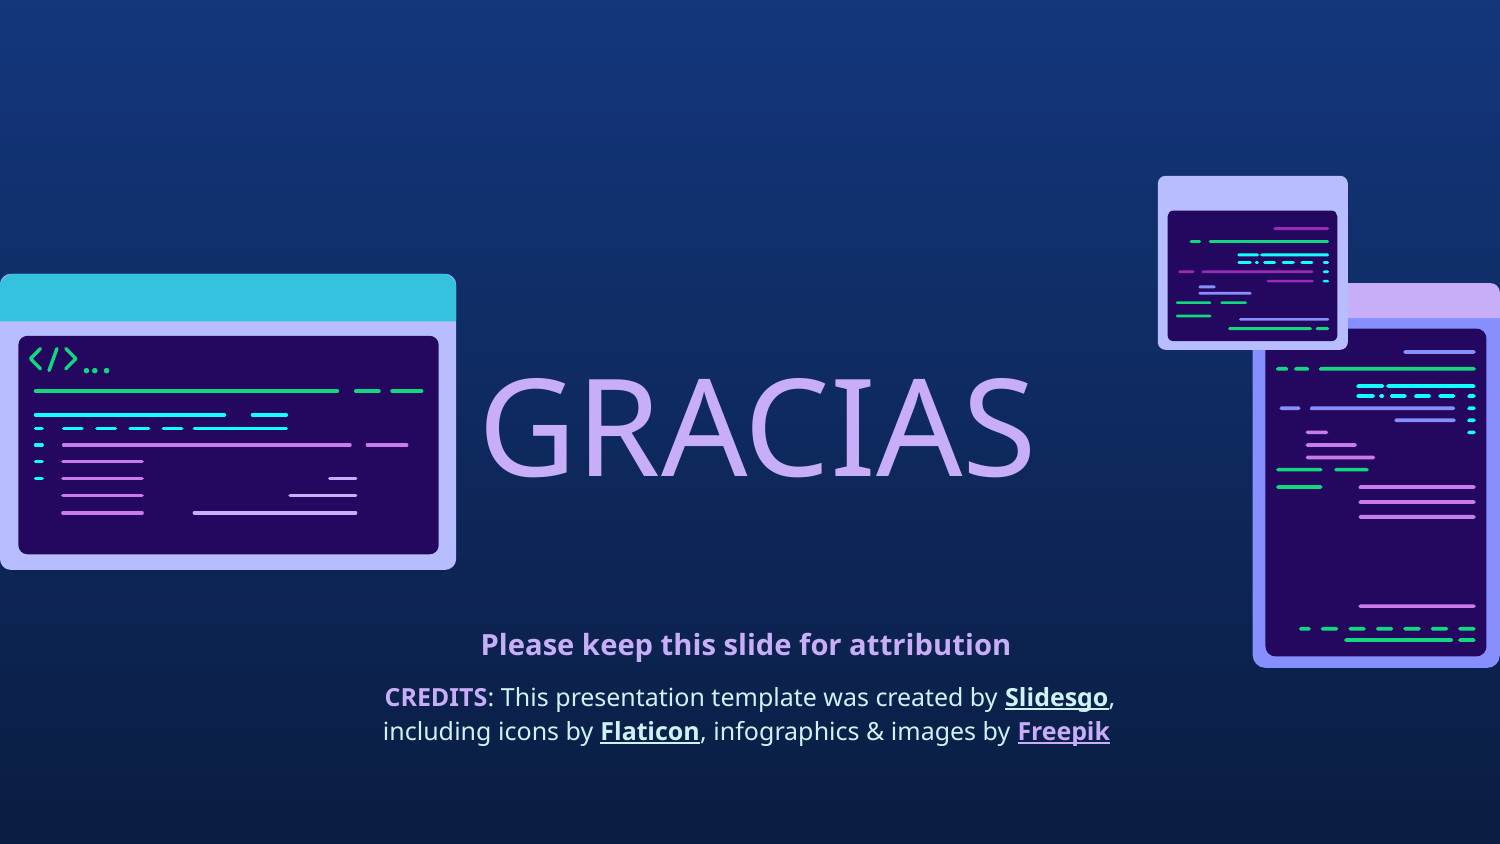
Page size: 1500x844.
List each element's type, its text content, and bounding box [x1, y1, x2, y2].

title GRACIAS [437, 350, 1079, 493]
text_box Please keep this slide for attribution [421, 618, 1079, 664]
